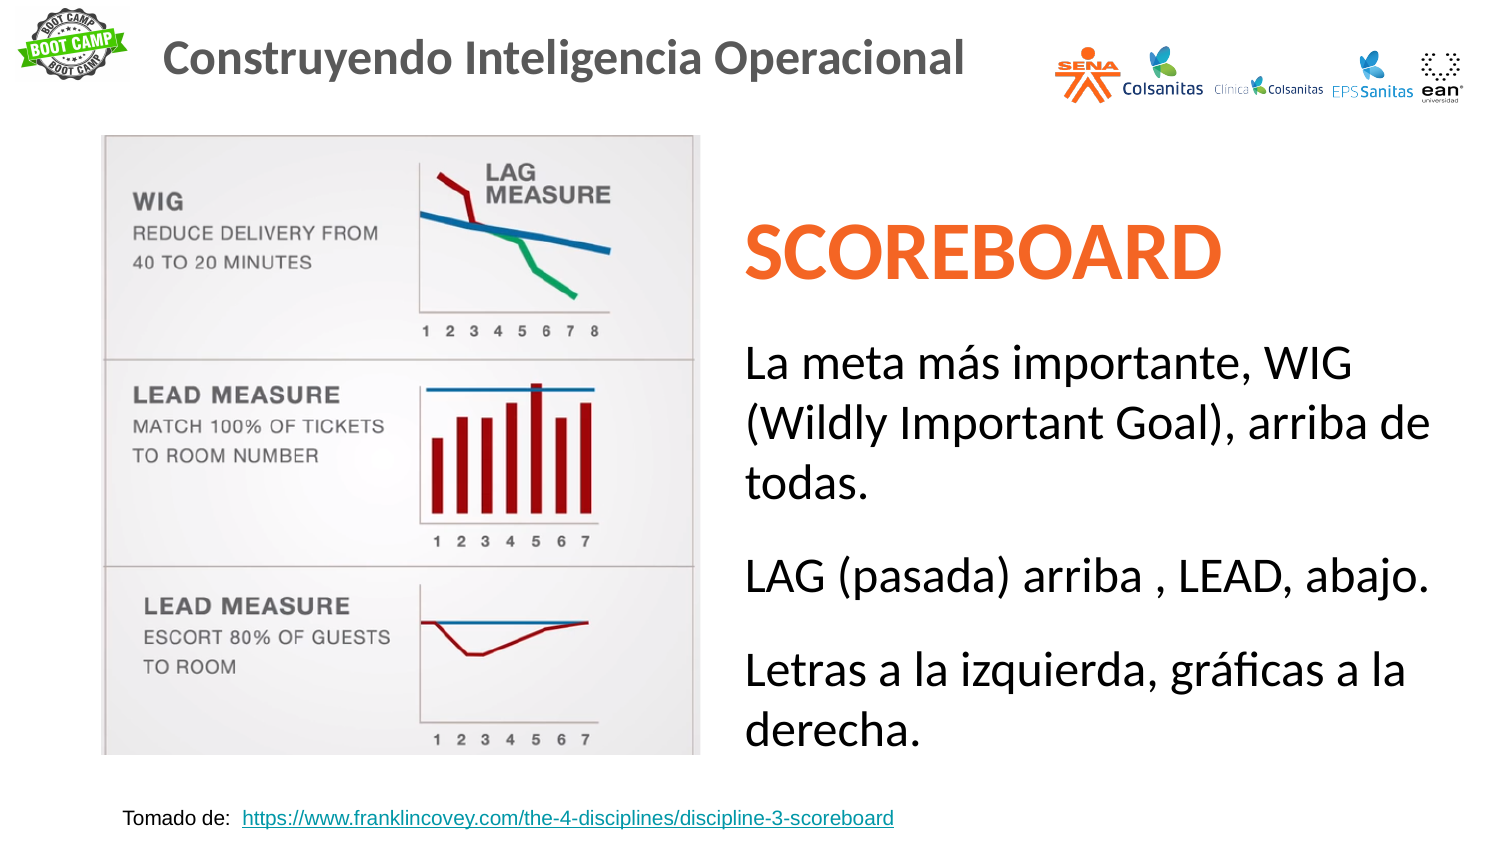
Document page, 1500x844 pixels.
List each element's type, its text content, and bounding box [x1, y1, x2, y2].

picture [15, 5, 131, 82]
text_box Construyendo Inteligencia Operacional [148, 16, 982, 92]
text_box SCOREBOARD La meta más importante, WIG (Wildly Important Goal), arriba de todas. LAG (pasada) arriba , LEAD, abajo. Letras a la izquierda, gráficas a la derecha. [729, 188, 1480, 844]
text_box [1044, 43, 1471, 110]
picture [100, 135, 701, 755]
text_box Tomado de: https://www.franklincovey.com/the-4-disciplines/discipline-3-scoreboard [107, 797, 729, 837]
